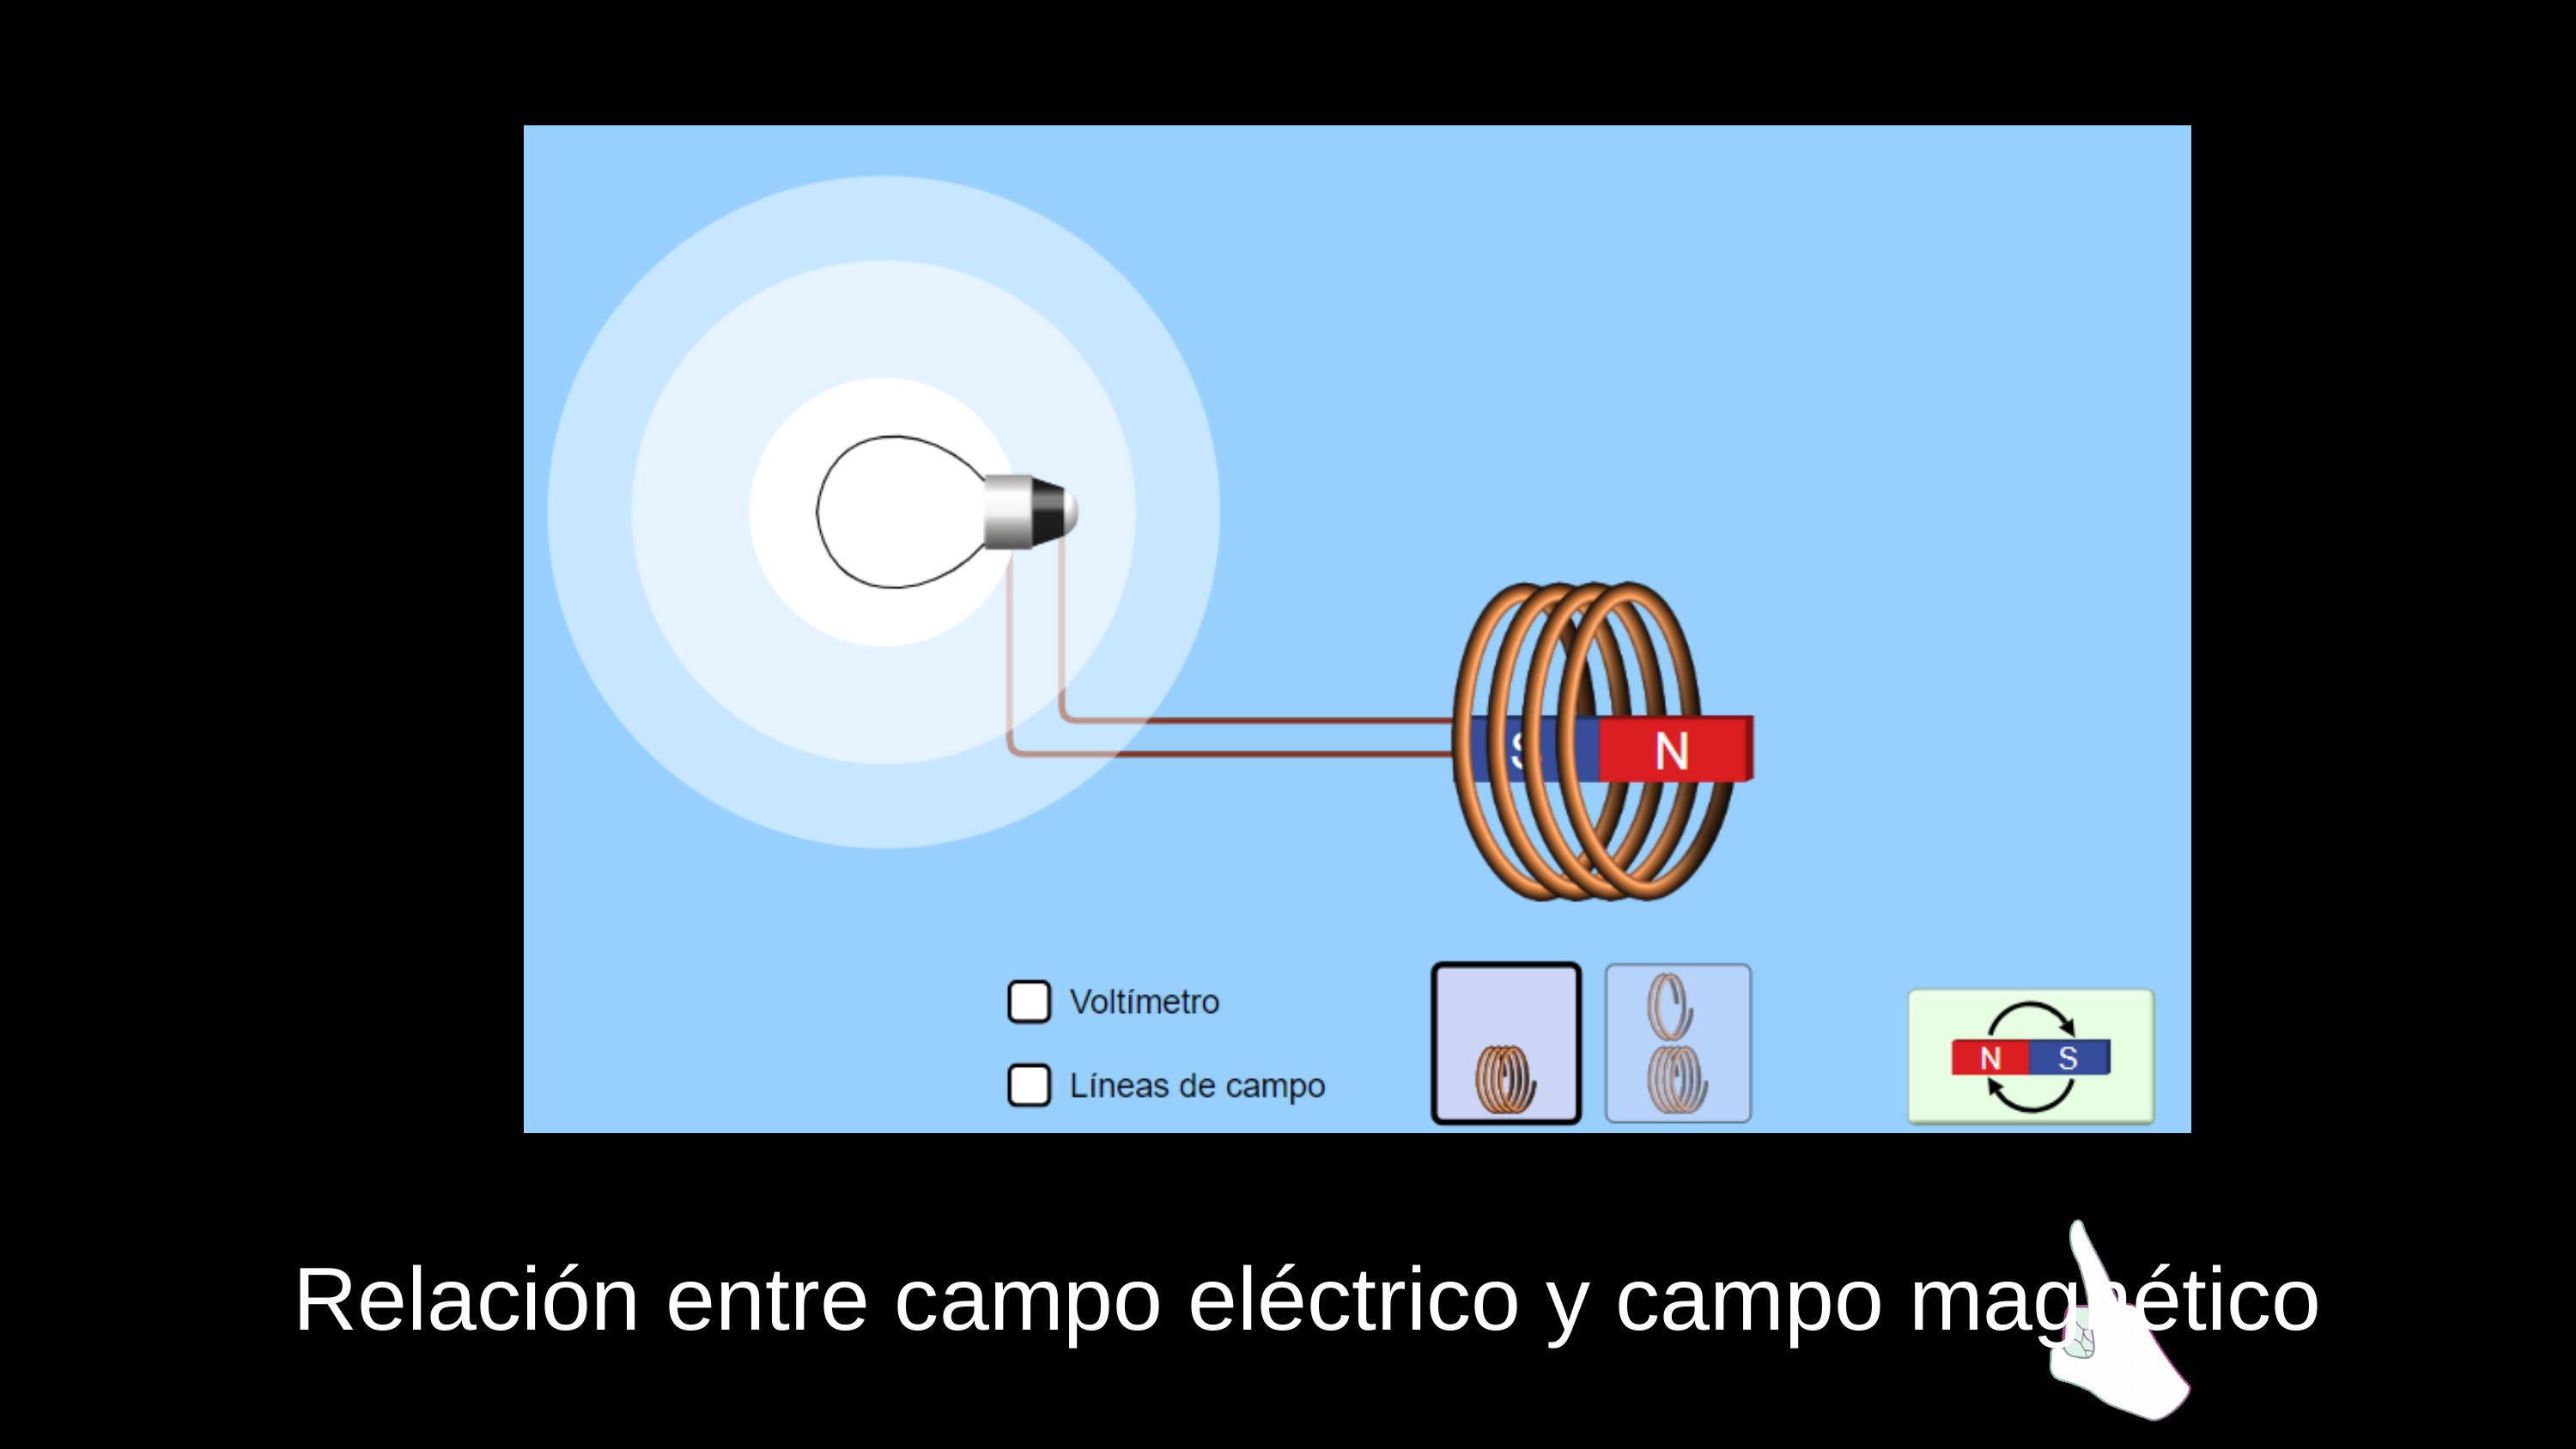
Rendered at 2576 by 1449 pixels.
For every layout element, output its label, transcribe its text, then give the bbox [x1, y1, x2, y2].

picture [1917, 1185, 2191, 1422]
picture [524, 125, 2191, 1134]
text_box Relación entre campo eléctrico y campo magnético [2196, 1228, 2402, 1361]
text_box Relación entre campo eléctrico y campo magnético [216, 1228, 1912, 1361]
